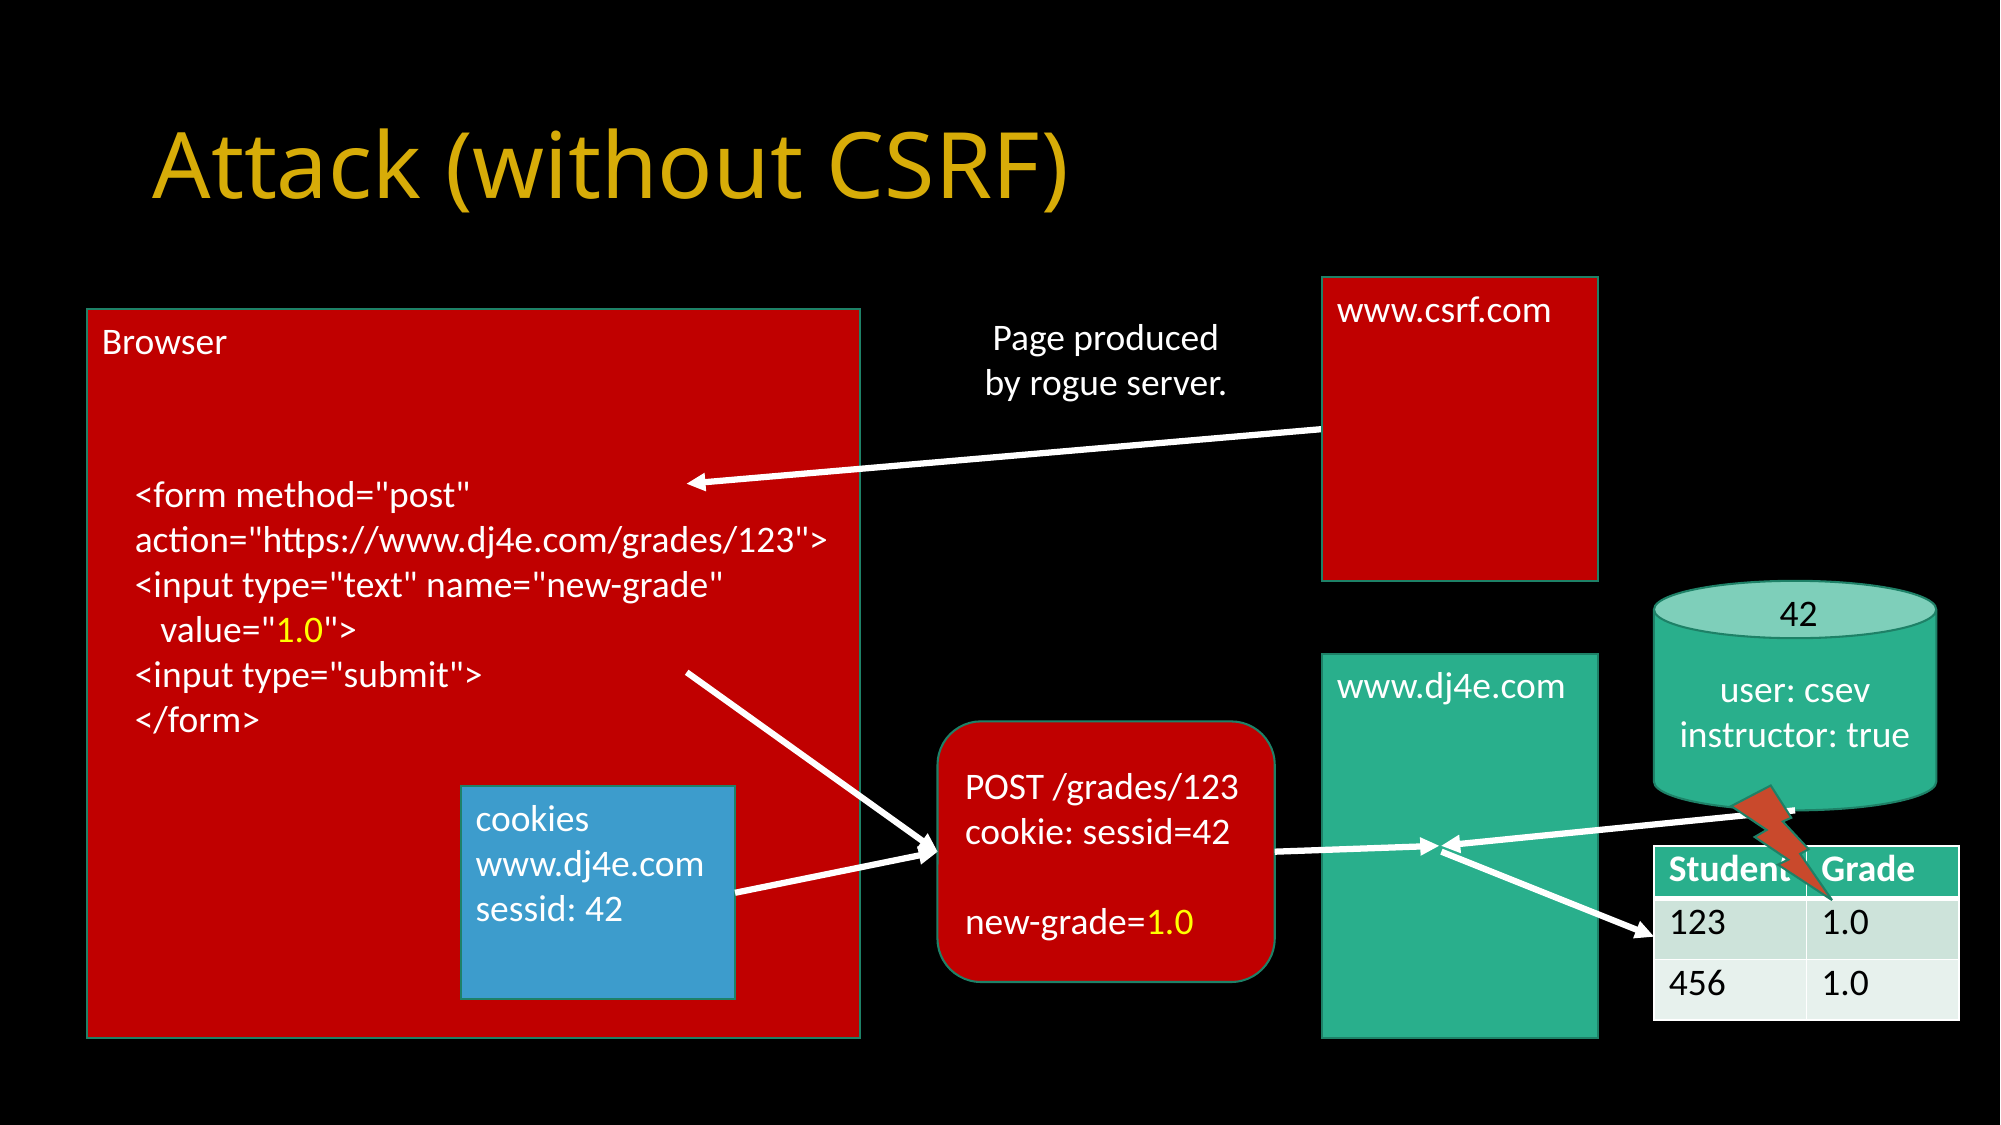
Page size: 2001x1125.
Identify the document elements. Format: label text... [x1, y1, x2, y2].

title Attack (without CSRF) [137, 59, 1863, 278]
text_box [1274, 845, 1440, 852]
table_cell 1.0 [1807, 901, 1958, 959]
table_header Grade [1807, 847, 1958, 896]
text_box www.csrf.com [1321, 276, 1599, 582]
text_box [686, 429, 1323, 484]
text_box www.dj4e.com [1321, 653, 1599, 1039]
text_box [1441, 851, 1654, 937]
text_box [1729, 784, 1833, 901]
table_cell 123 [1655, 901, 1806, 959]
text_box user: csev instructor: true [1652, 579, 1938, 812]
text_box Page produced by rogue server. [958, 305, 1254, 411]
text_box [686, 672, 938, 852]
table_header Student [1655, 847, 1806, 896]
table_cell 1.0 [1807, 960, 1958, 1019]
text_box <form method="post" action="https://www.dj4e.com/grades/123"> <input type="text" name="new-grade" value="1.0"> <input type="submit"> </form> [120, 462, 844, 748]
text_box POST /grades/123 cookie: sessid=42 new-grade=1.0 [936, 720, 1276, 984]
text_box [735, 851, 938, 893]
text_box Browser [86, 308, 861, 1039]
table_cell 456 [1655, 960, 1806, 1019]
text_box 42 [1764, 581, 1840, 641]
text_box cookies www.dj4e.com sessid: 42 [460, 785, 736, 1000]
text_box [1441, 695, 1654, 846]
